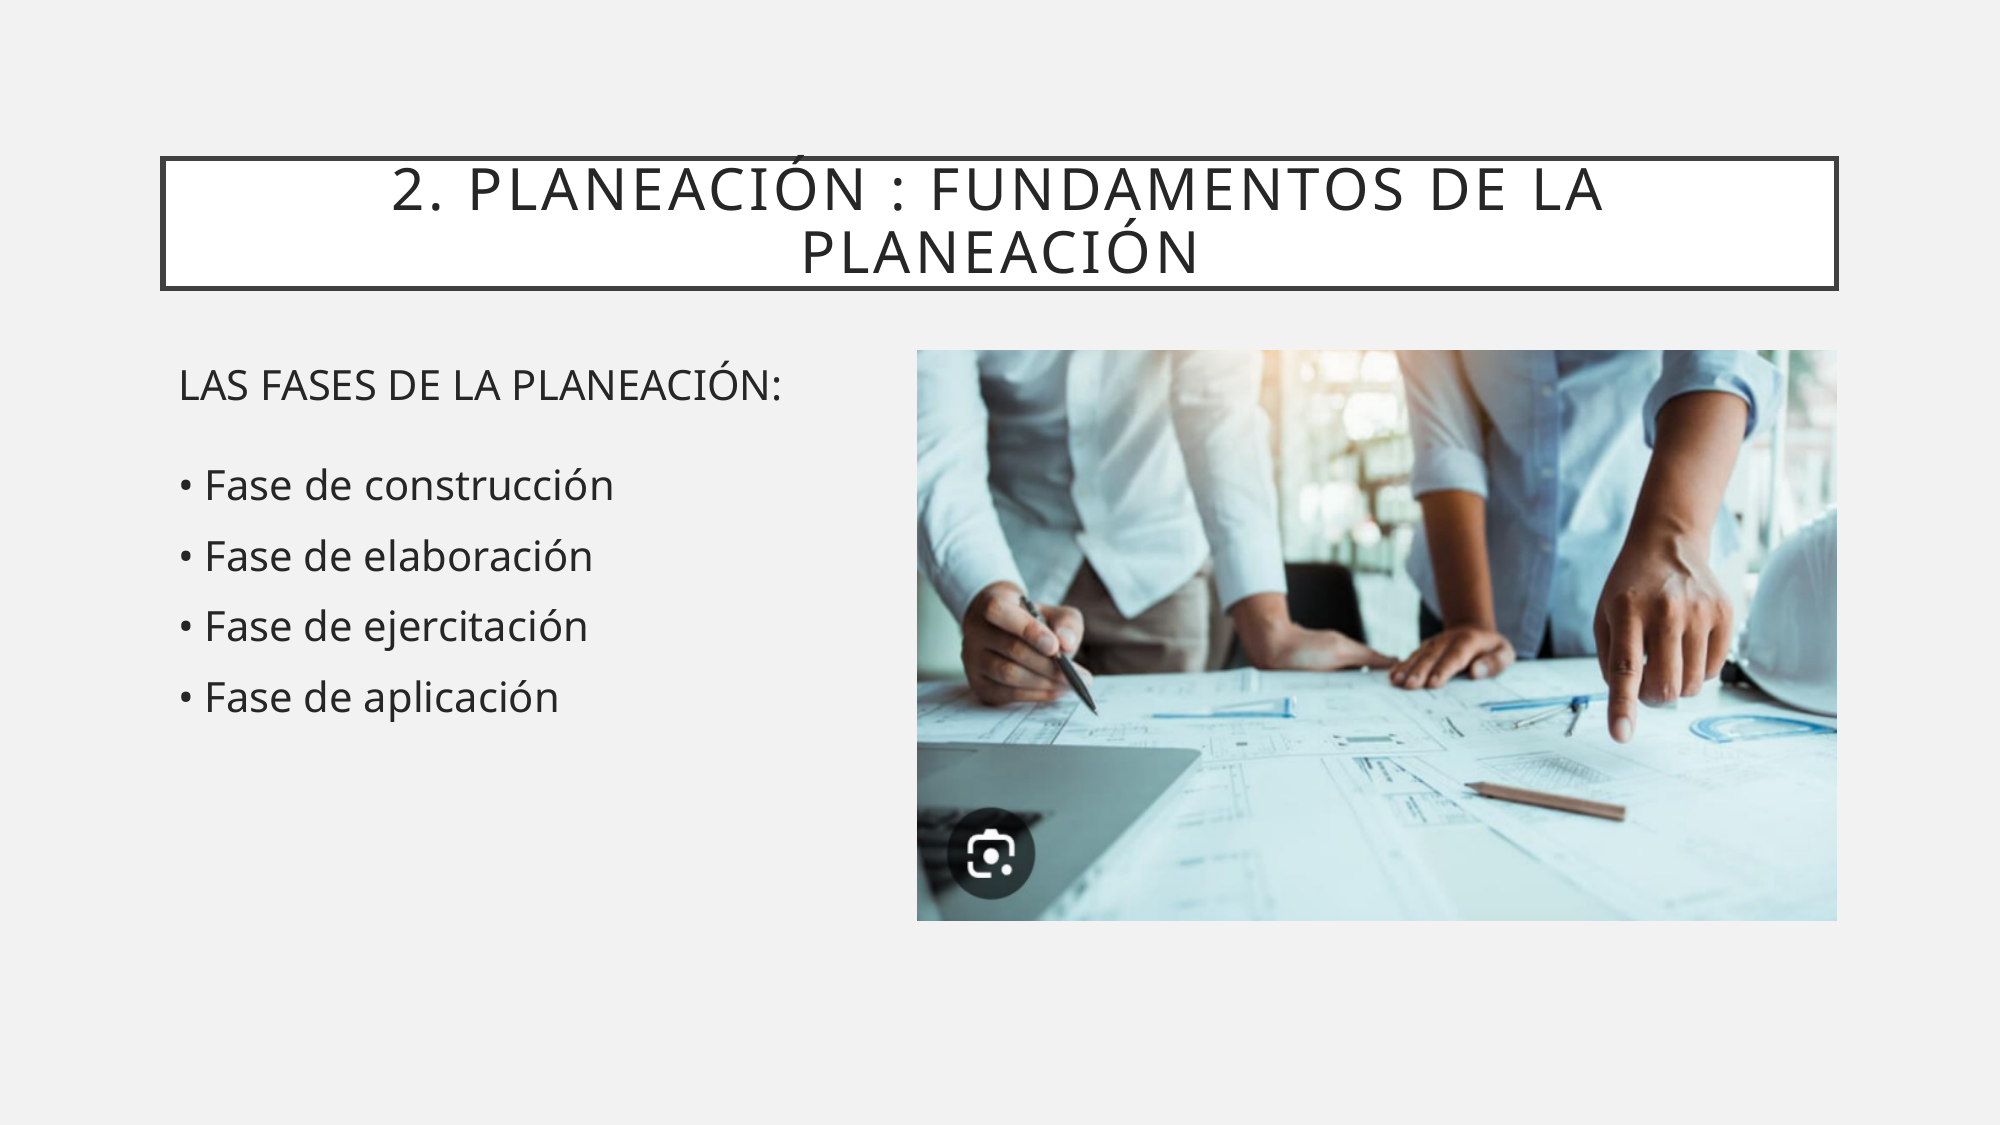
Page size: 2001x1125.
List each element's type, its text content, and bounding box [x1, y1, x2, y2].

title 2. Planeación : FUNDAMENTOS DE LA PLANEACIÓN [160, 156, 1839, 291]
text_box LAS FASES DE LA PLANEACIÓN: • Fase de construcción • Fase de elaboración • Fase de ejercitación • Fase de aplicación [163, 350, 865, 1012]
picture [917, 350, 1837, 921]
